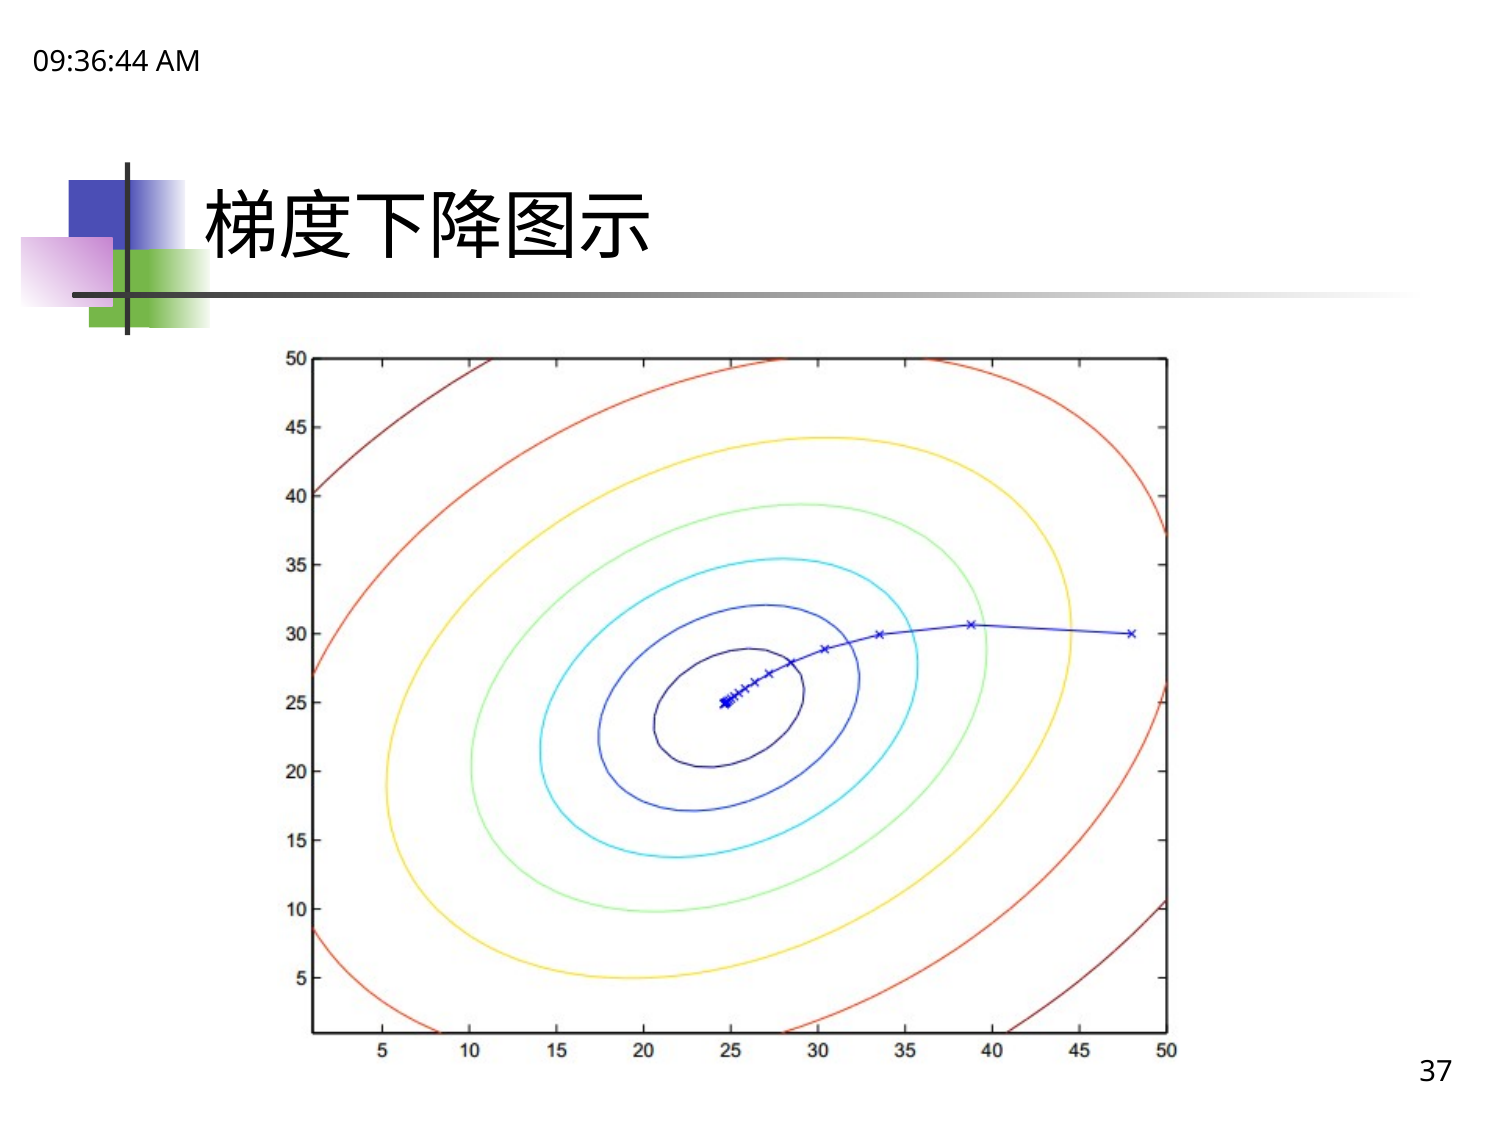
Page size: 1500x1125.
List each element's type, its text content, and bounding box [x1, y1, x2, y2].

title 梯度下降图示 [188, 35, 1468, 275]
text_box [277, 337, 1186, 1065]
slide_number 37 [1155, 1024, 1468, 1100]
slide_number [17, 15, 331, 90]
